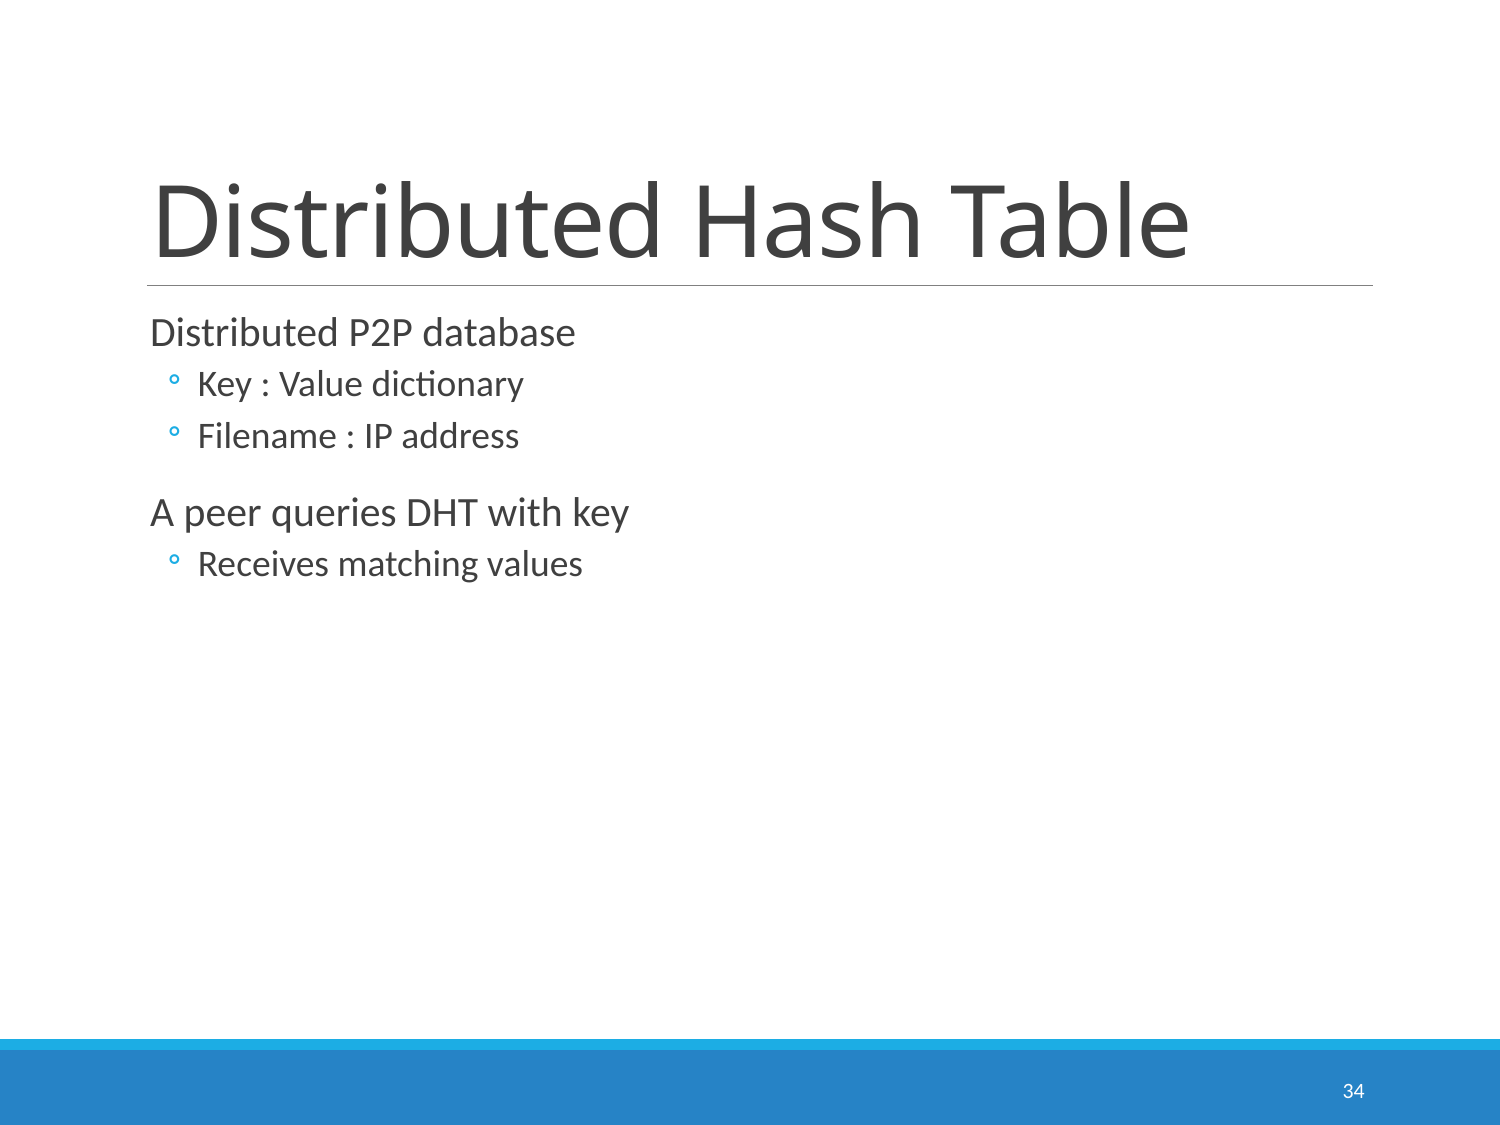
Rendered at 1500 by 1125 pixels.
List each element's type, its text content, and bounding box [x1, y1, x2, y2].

list Distributed P2P database Key : Value dictionary Filename : IP address A peer queries DHT with key Receives matching values [135, 302, 1373, 963]
title Distributed Hash Table [135, 47, 1373, 285]
slide_number 34 [1218, 1059, 1380, 1120]
